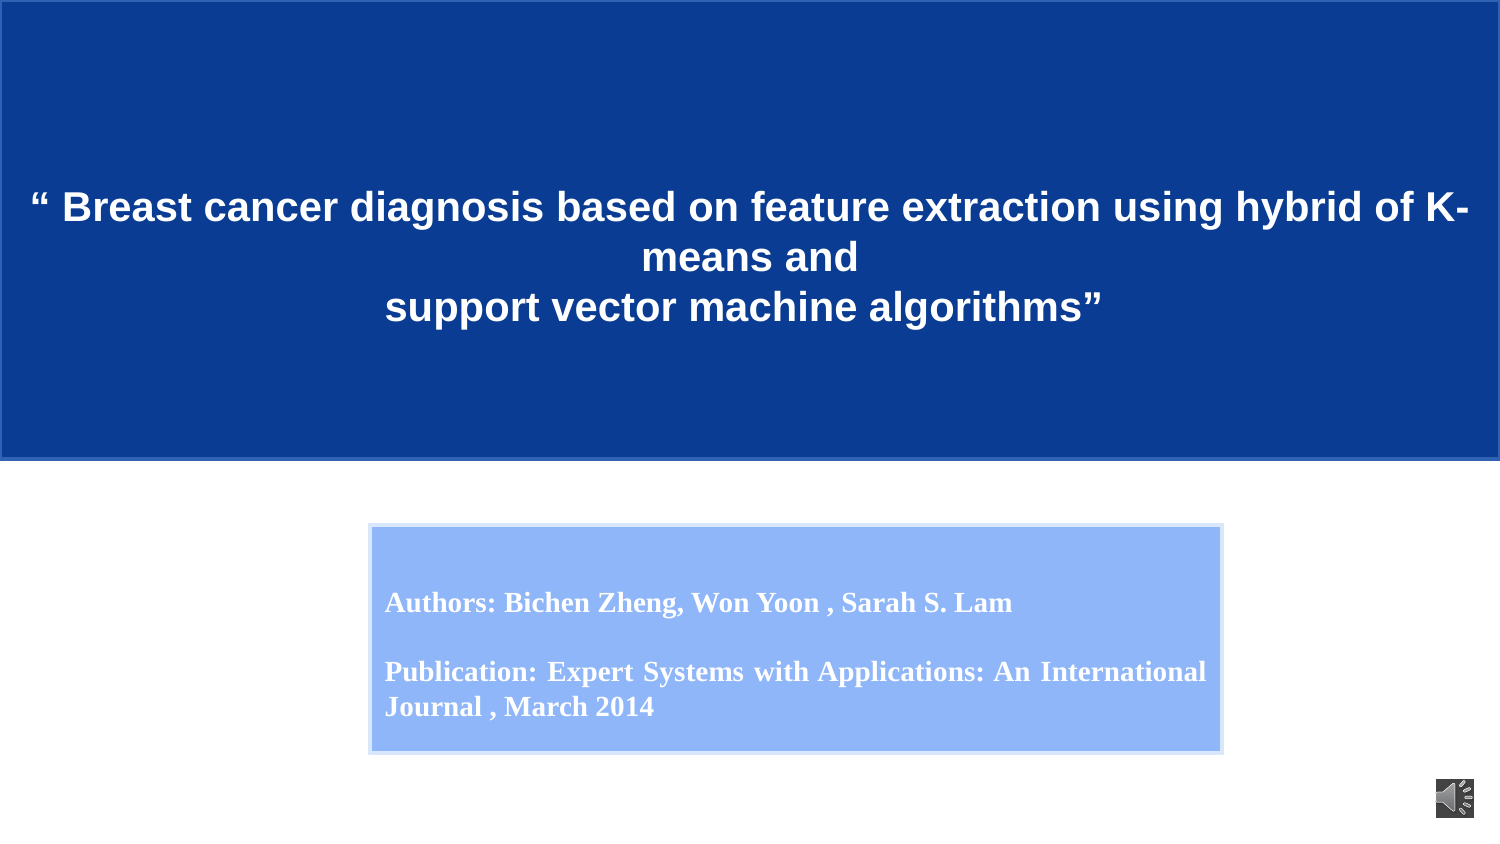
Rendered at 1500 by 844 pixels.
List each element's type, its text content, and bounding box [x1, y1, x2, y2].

picture [1434, 778, 1476, 819]
text_box Authors: Bichen Zheng, Won Yoon , Sarah S. Lam Publication: Expert Systems with Applications: An International Journal , March 2014 [368, 523, 1224, 755]
text_box “ Breast cancer diagnosis based on feature extraction using hybrid of K-means and support vector machine algorithms” [0, 0, 1500, 461]
